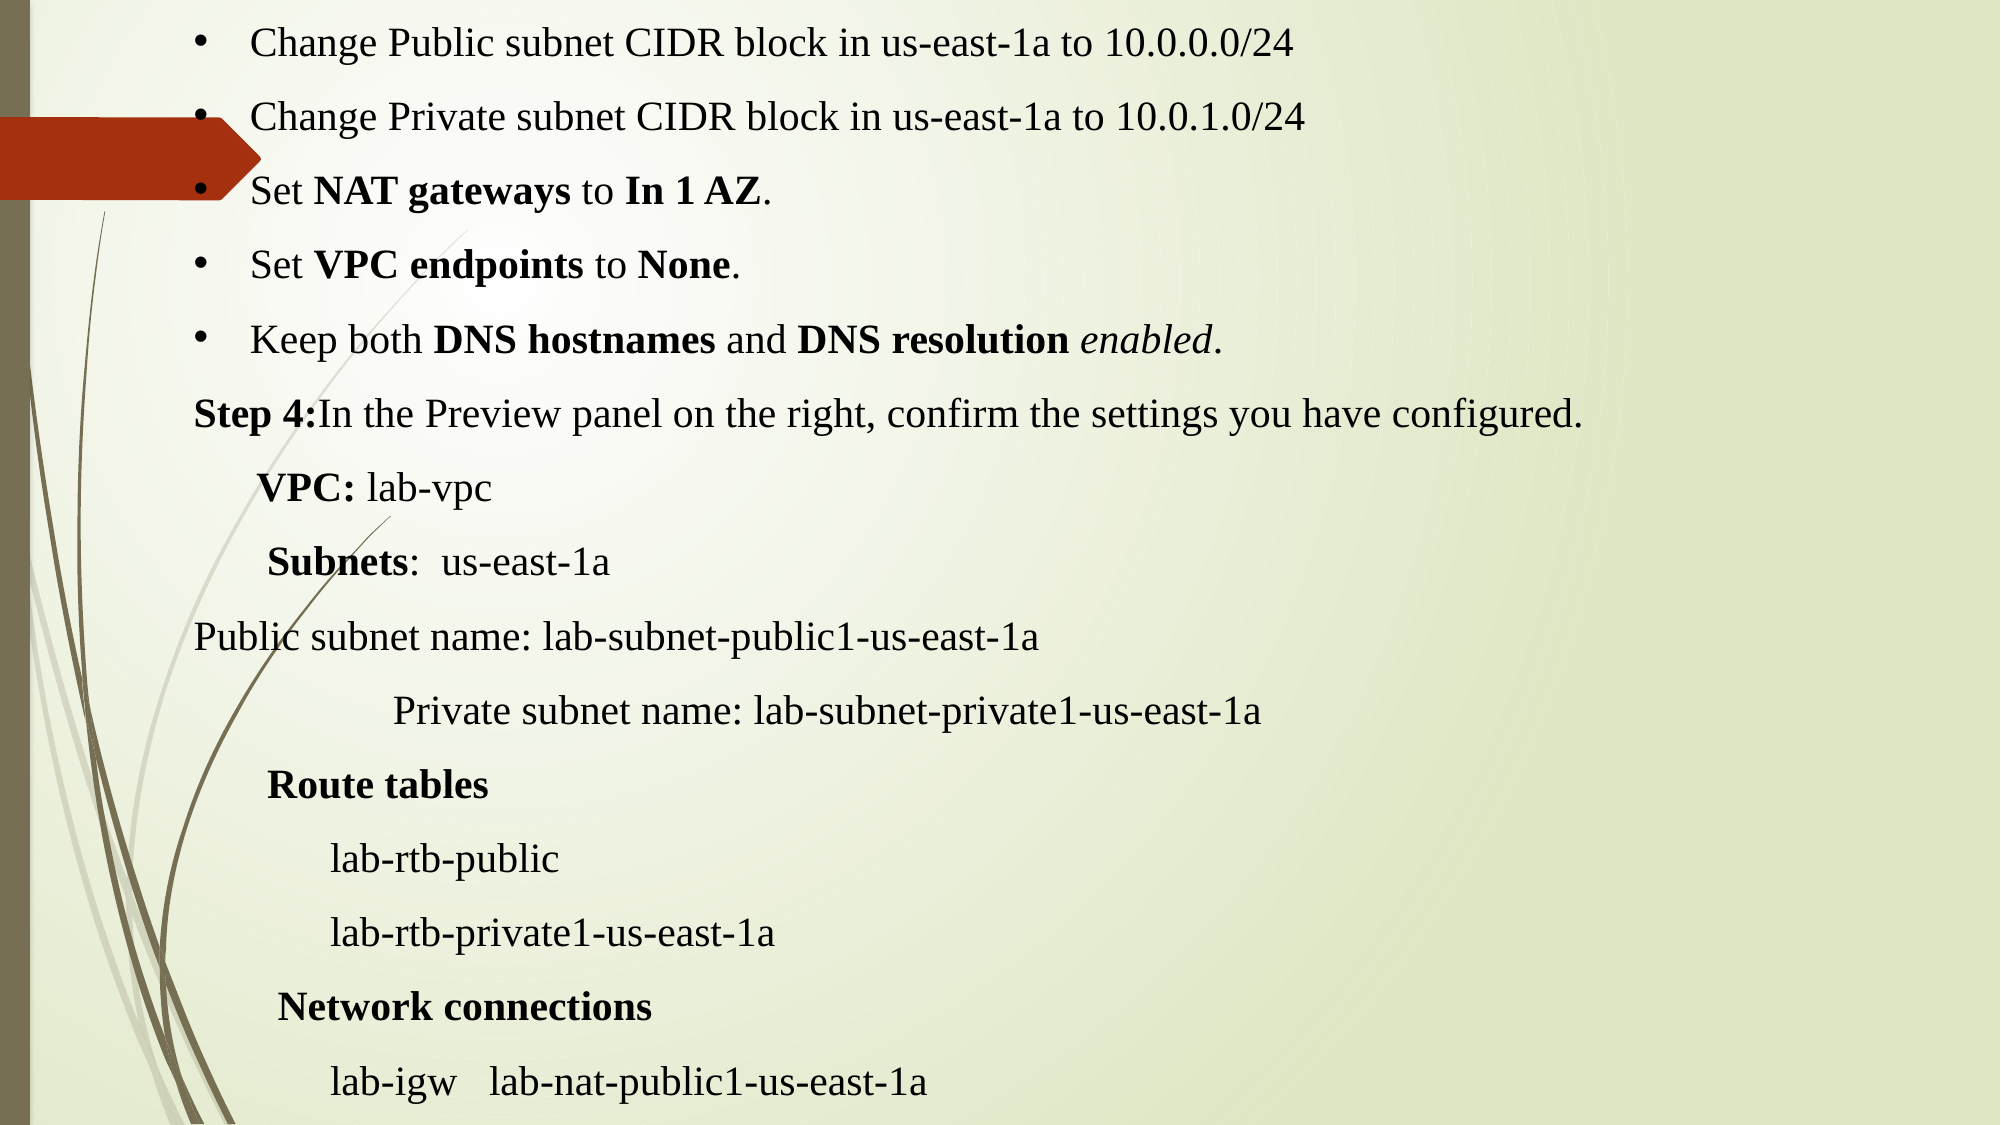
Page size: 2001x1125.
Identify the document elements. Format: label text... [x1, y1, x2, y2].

text_box Change Public subnet CIDR block in us-east-1a to 10.0.0.0/24 Change Private subnet CIDR block in us-east-1a to 10.0.1.0/24 Set NAT gateways to In 1 AZ. Set VPC endpoints to None. Keep both DNS hostnames and DNS resolution enabled. Step 4:In the Preview panel on the right, confirm the settings you have configured. VPC: lab-vpc Subnets: us-east-1a Public subnet name: lab-subnet-public1-us-east-1a Private subnet name: lab-subnet-private1-us-east-1a Route tables lab-rtb-public lab-rtb-private1-us-east-1a Network connections lab-igw lab-nat-public1-us-east-1a [178, 0, 1967, 1125]
